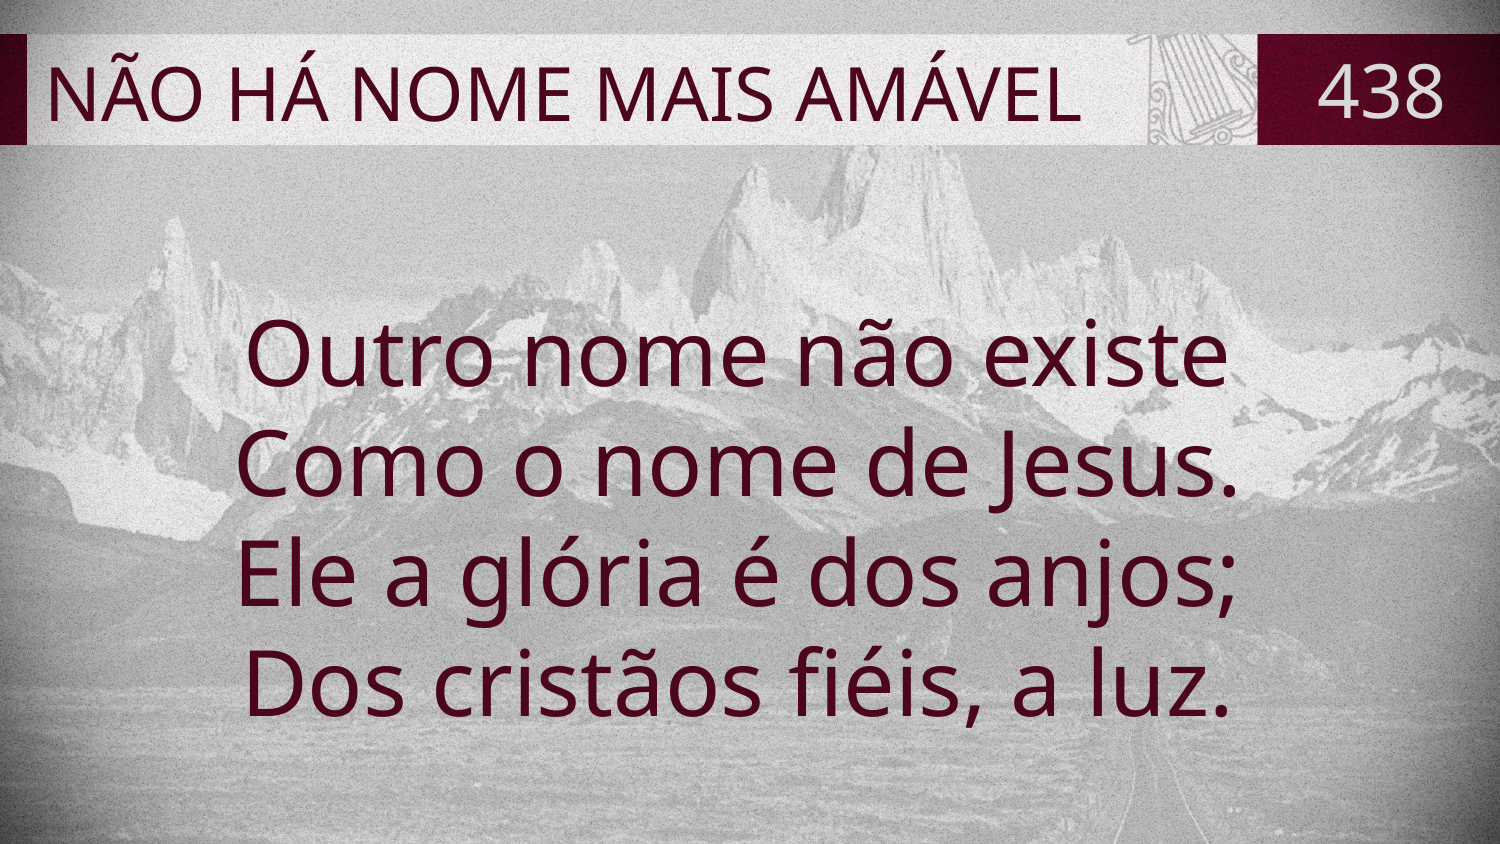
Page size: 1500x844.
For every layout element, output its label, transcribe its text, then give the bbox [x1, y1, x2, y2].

list 438 [1281, 36, 1483, 143]
title NÃO HÁ NOME MAIS AMÁVEL [29, 33, 1258, 151]
list Outro nome não existe Como o nome de Jesus. Ele a glória é dos anjos; Dos cristãos fiéis, a luz. [0, 185, 1500, 844]
picture [0, 0, 1500, 185]
